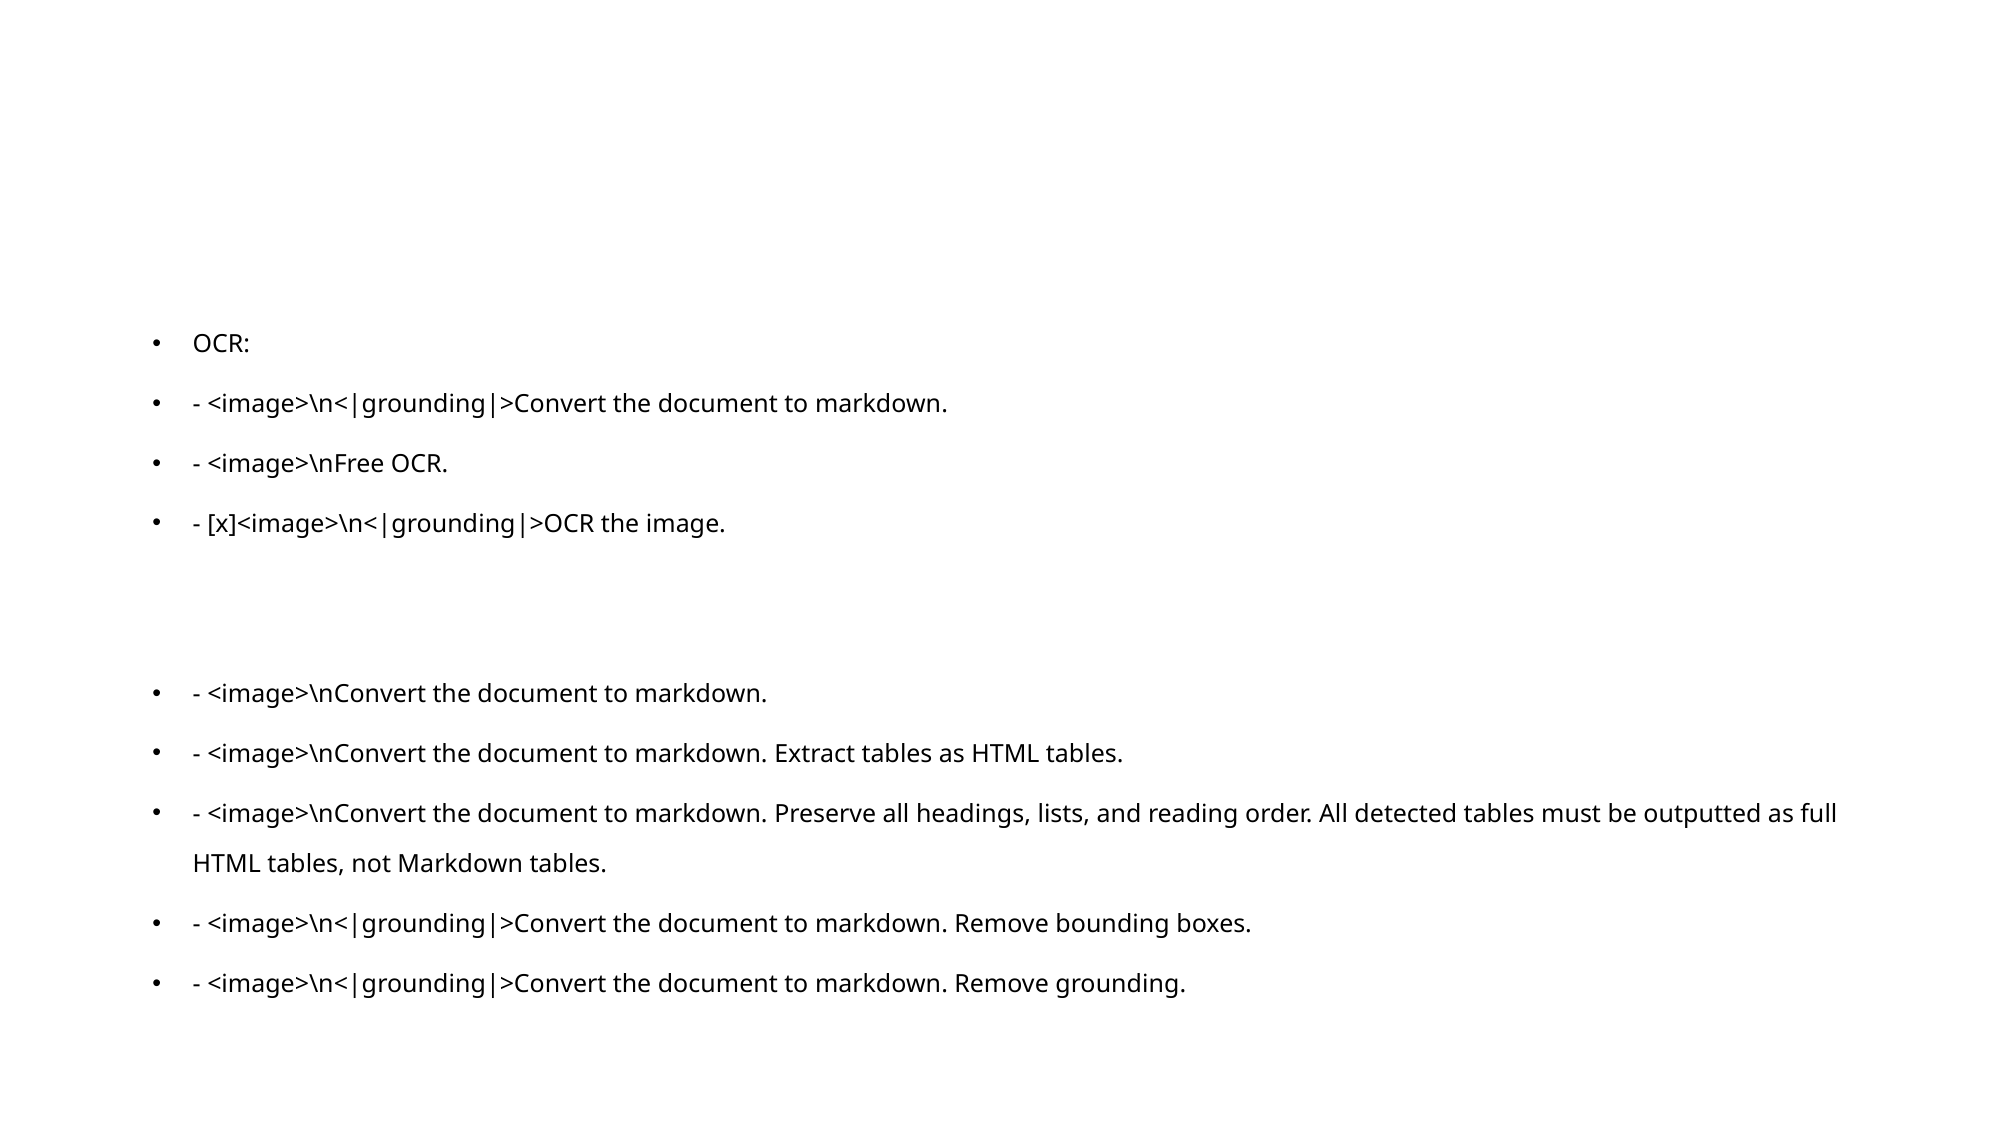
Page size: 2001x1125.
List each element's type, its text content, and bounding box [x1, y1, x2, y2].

list OCR: - <image>\n<|grounding|>Convert the document to markdown. - <image>\nFree OCR. - [x]<image>\n<|grounding|>OCR the image. - <image>\nConvert the document to markdown. - <image>\nConvert the document to markdown. Extract tables as HTML tables. - <image>\nConvert the document to markdown. Preserve all headings, lists, and reading order. All detected tables must be outputted as full HTML tables, not Markdown tables. - <image>\n<|grounding|>Convert the document to markdown. Remove bounding boxes. - <image>\n<|grounding|>Convert the document to markdown. Remove grounding. [137, 299, 1863, 1014]
